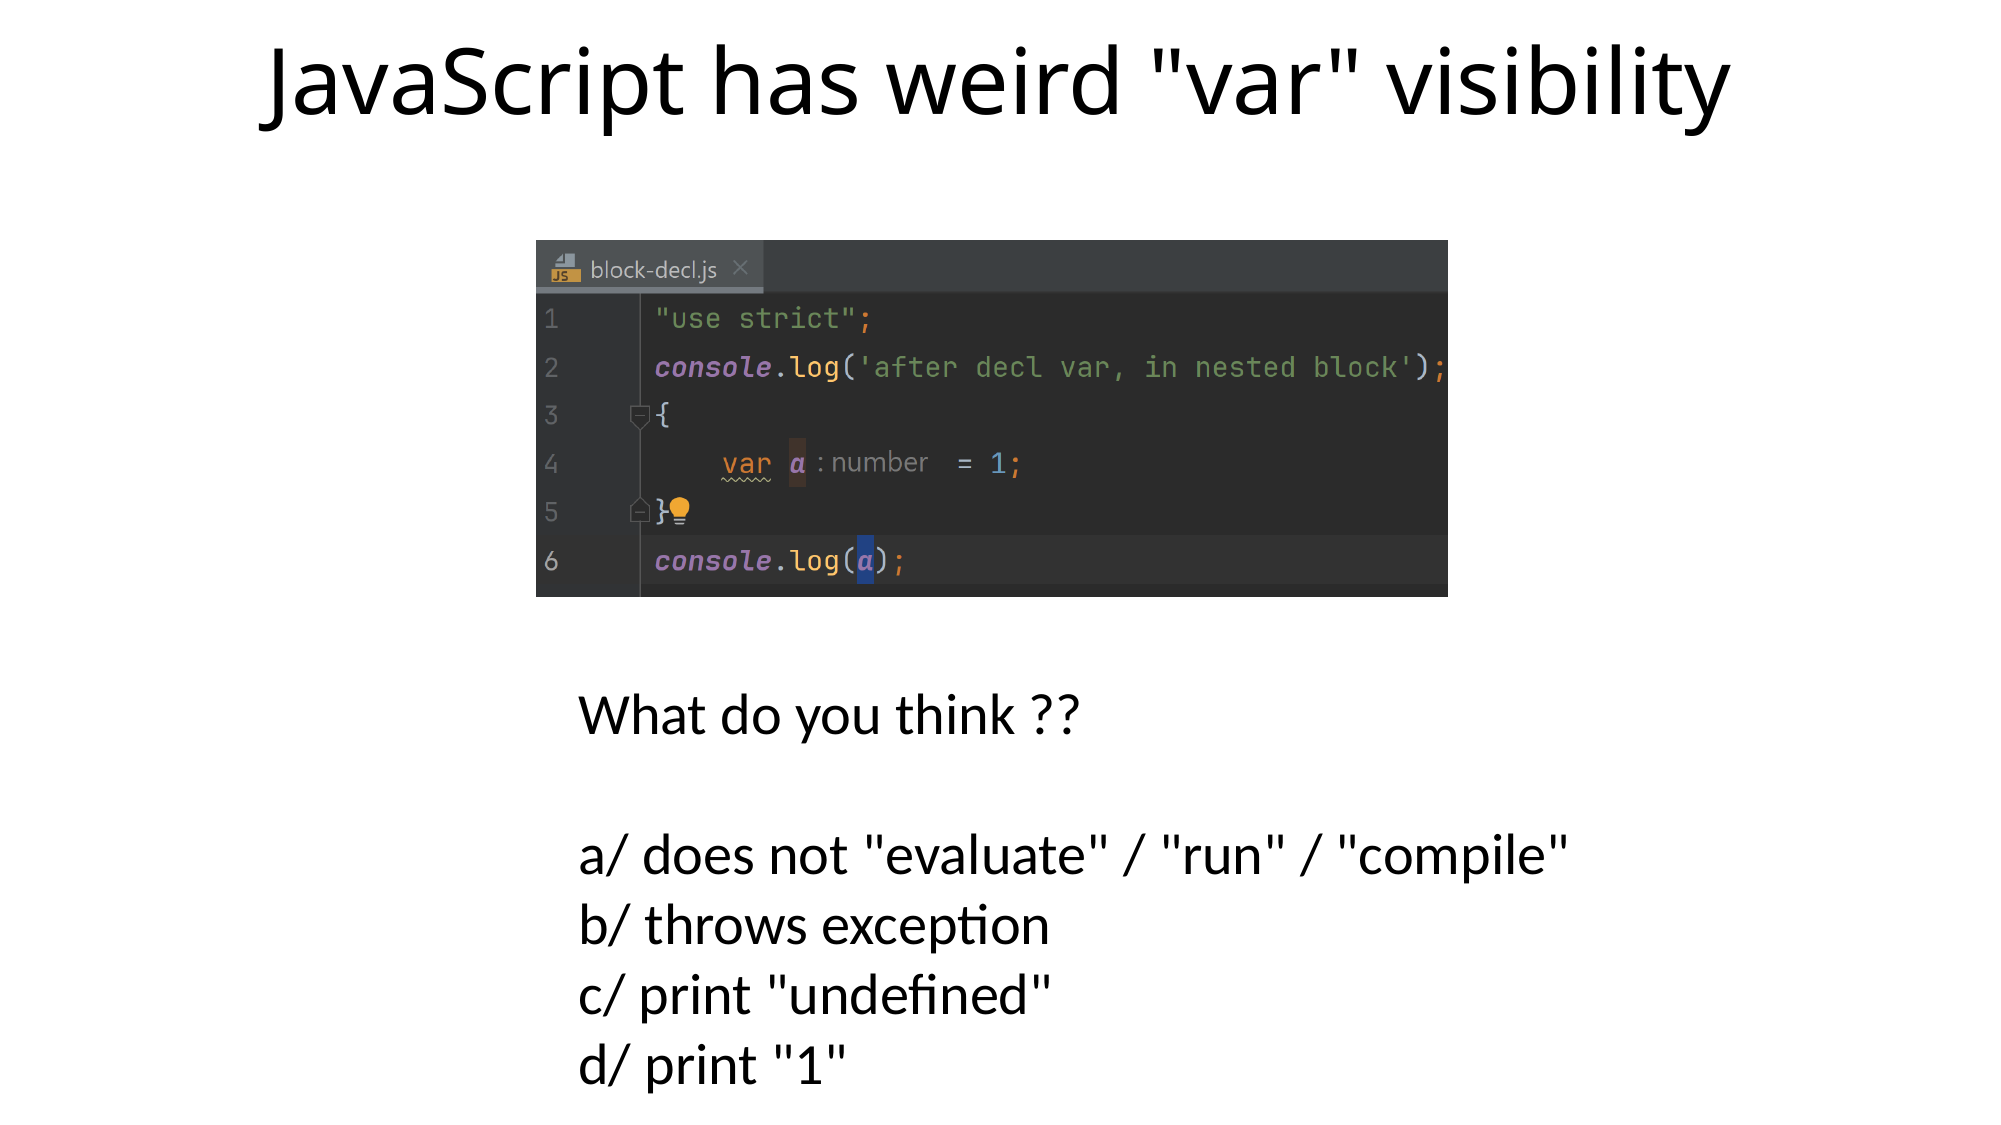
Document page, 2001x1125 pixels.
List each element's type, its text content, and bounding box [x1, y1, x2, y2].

title JavaScript has weird "var" visibility [137, 12, 1863, 156]
picture [536, 240, 1448, 597]
text_box What do you think ?? a/ does not "evaluate" / "run" / "compile" b/ throws exception c/ print "undefined" d/ print "1" [563, 668, 1586, 1125]
